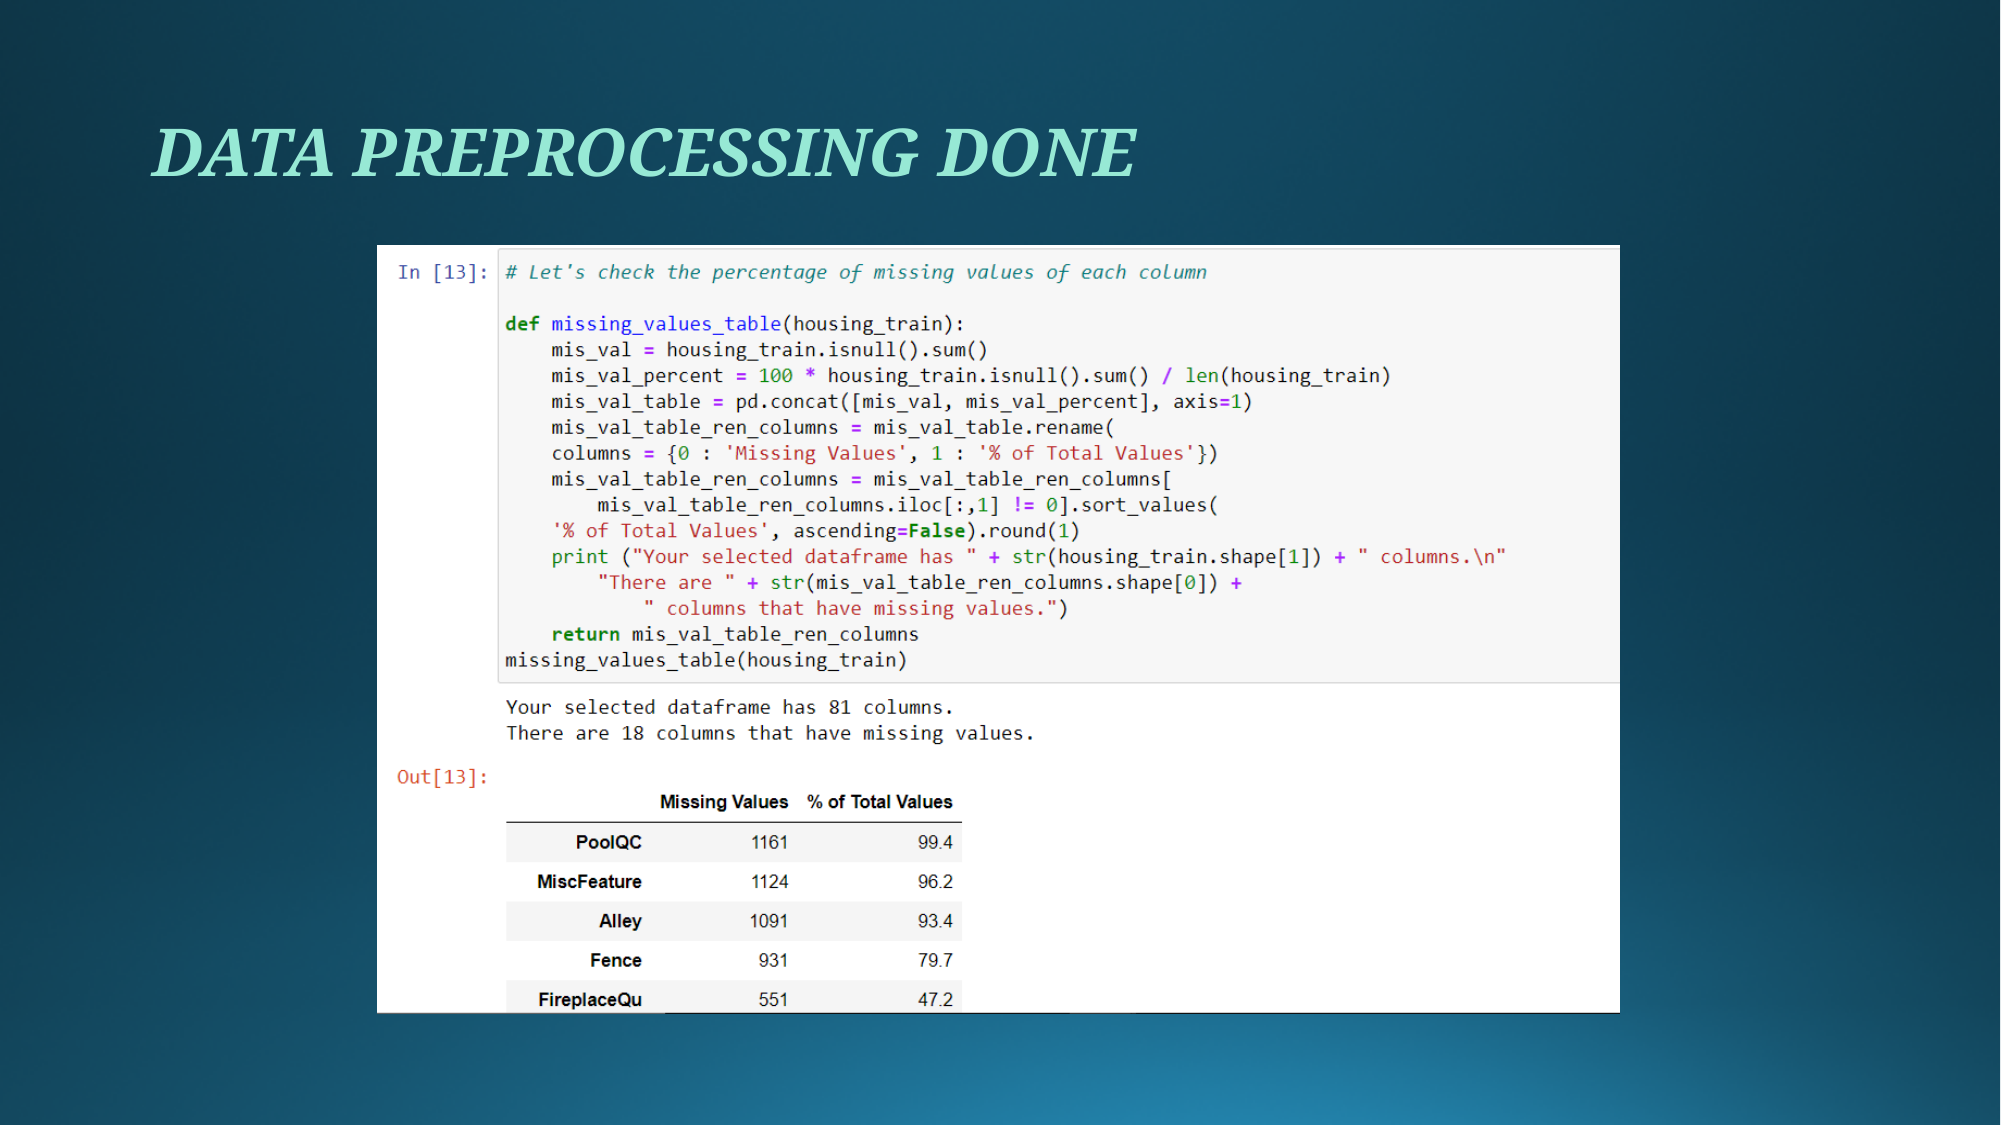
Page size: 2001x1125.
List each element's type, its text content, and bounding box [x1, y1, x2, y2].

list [377, 245, 1620, 1014]
picture [0, 0, 2001, 1125]
title DATA PREPROCESSING DONE [137, 111, 1863, 278]
